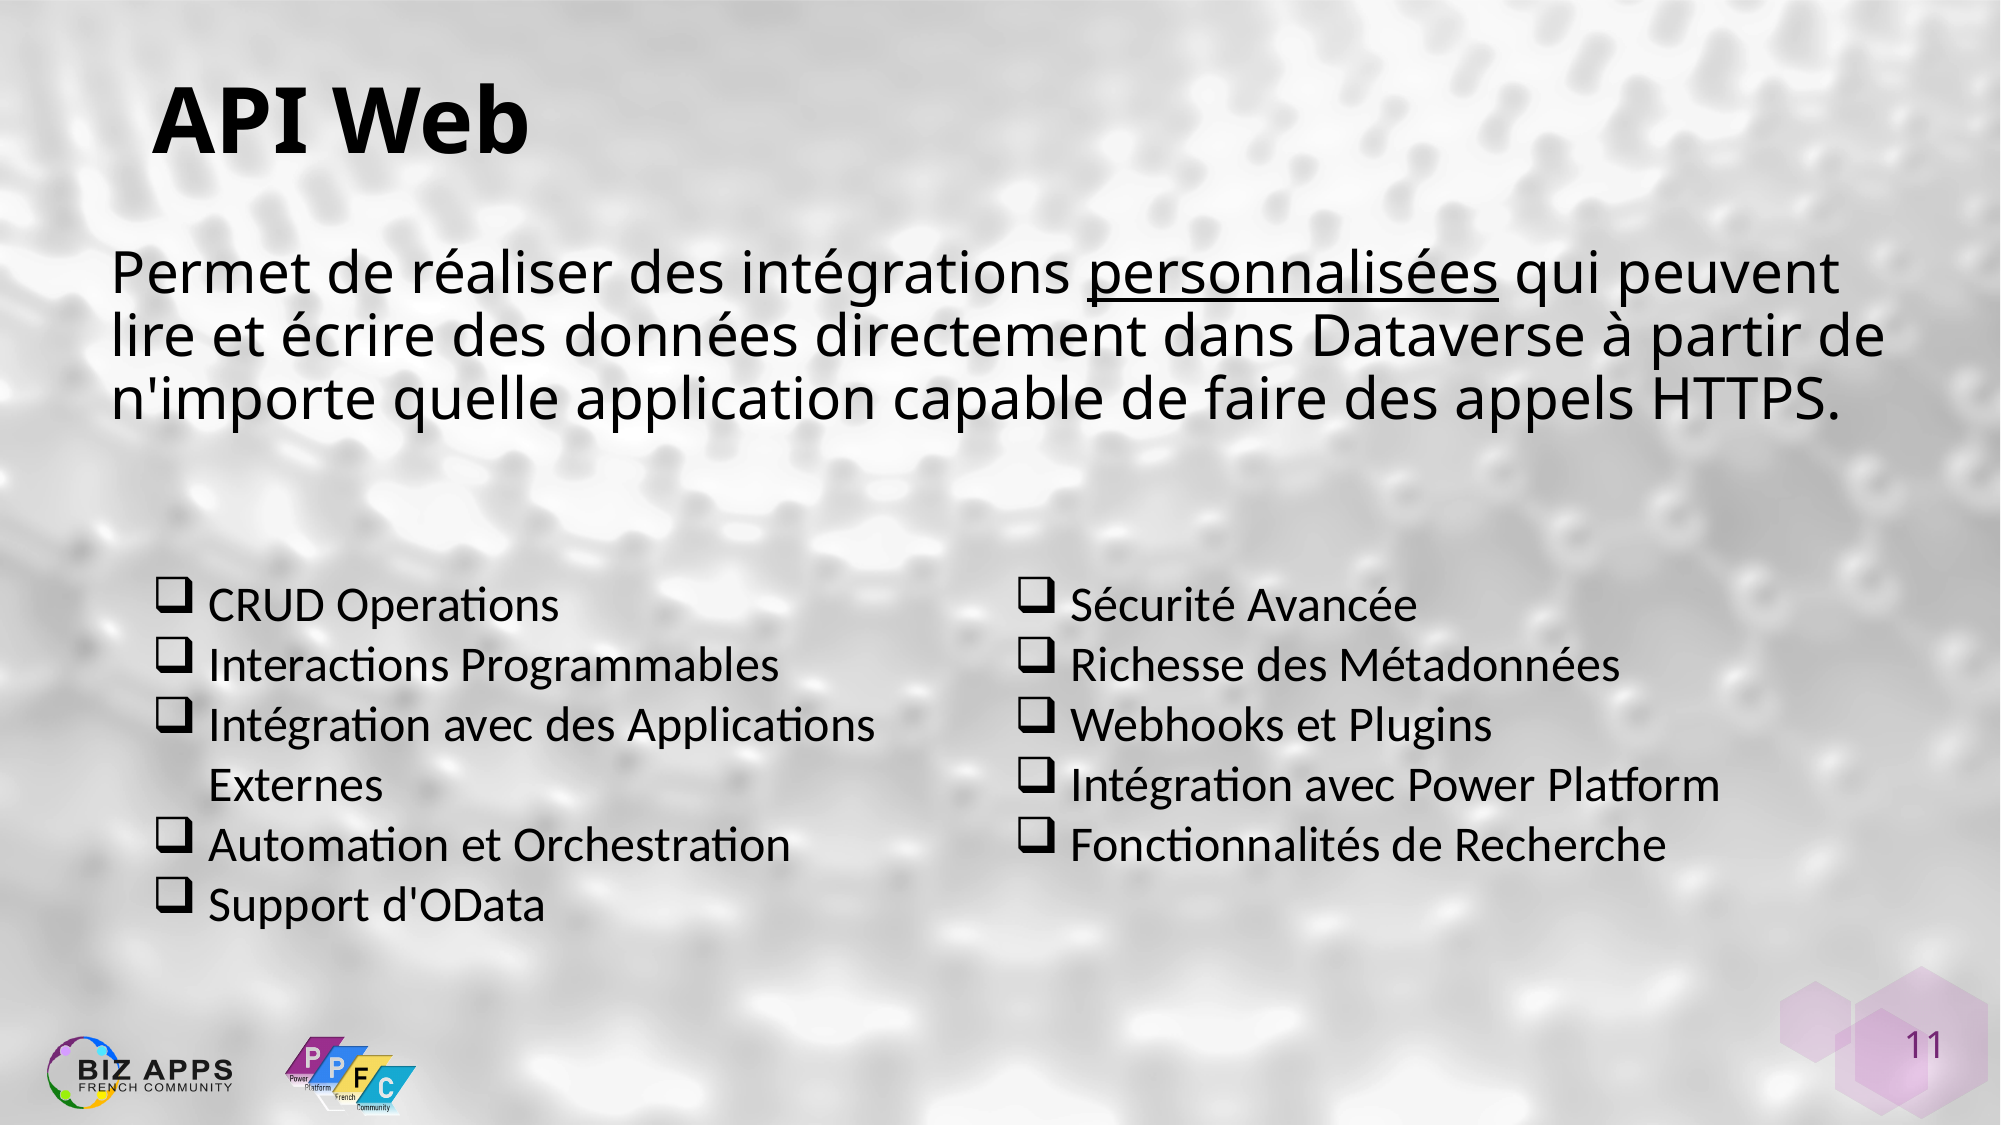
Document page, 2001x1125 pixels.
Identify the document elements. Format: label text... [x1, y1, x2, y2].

slide_number 11 [1850, 1015, 2000, 1077]
title API Web [137, 59, 1863, 188]
text_box Sécurité Avancée Richesse des Métadonnées Webhooks et Plugins Intégration avec Power Platform Fonctionnalités de Recherche [999, 564, 1904, 879]
picture [0, 0, 2001, 1125]
list Permet de réaliser des intégrations personnalisées qui peuvent lire et écrire des données directement dans Dataverse à partir de n'importe quelle application capable de faire des appels HTTPS. [95, 235, 1904, 1029]
text_box CRUD Operations Interactions Programmables Intégration avec des Applications Externes Automation et Orchestration Support d'OData [137, 564, 1000, 939]
